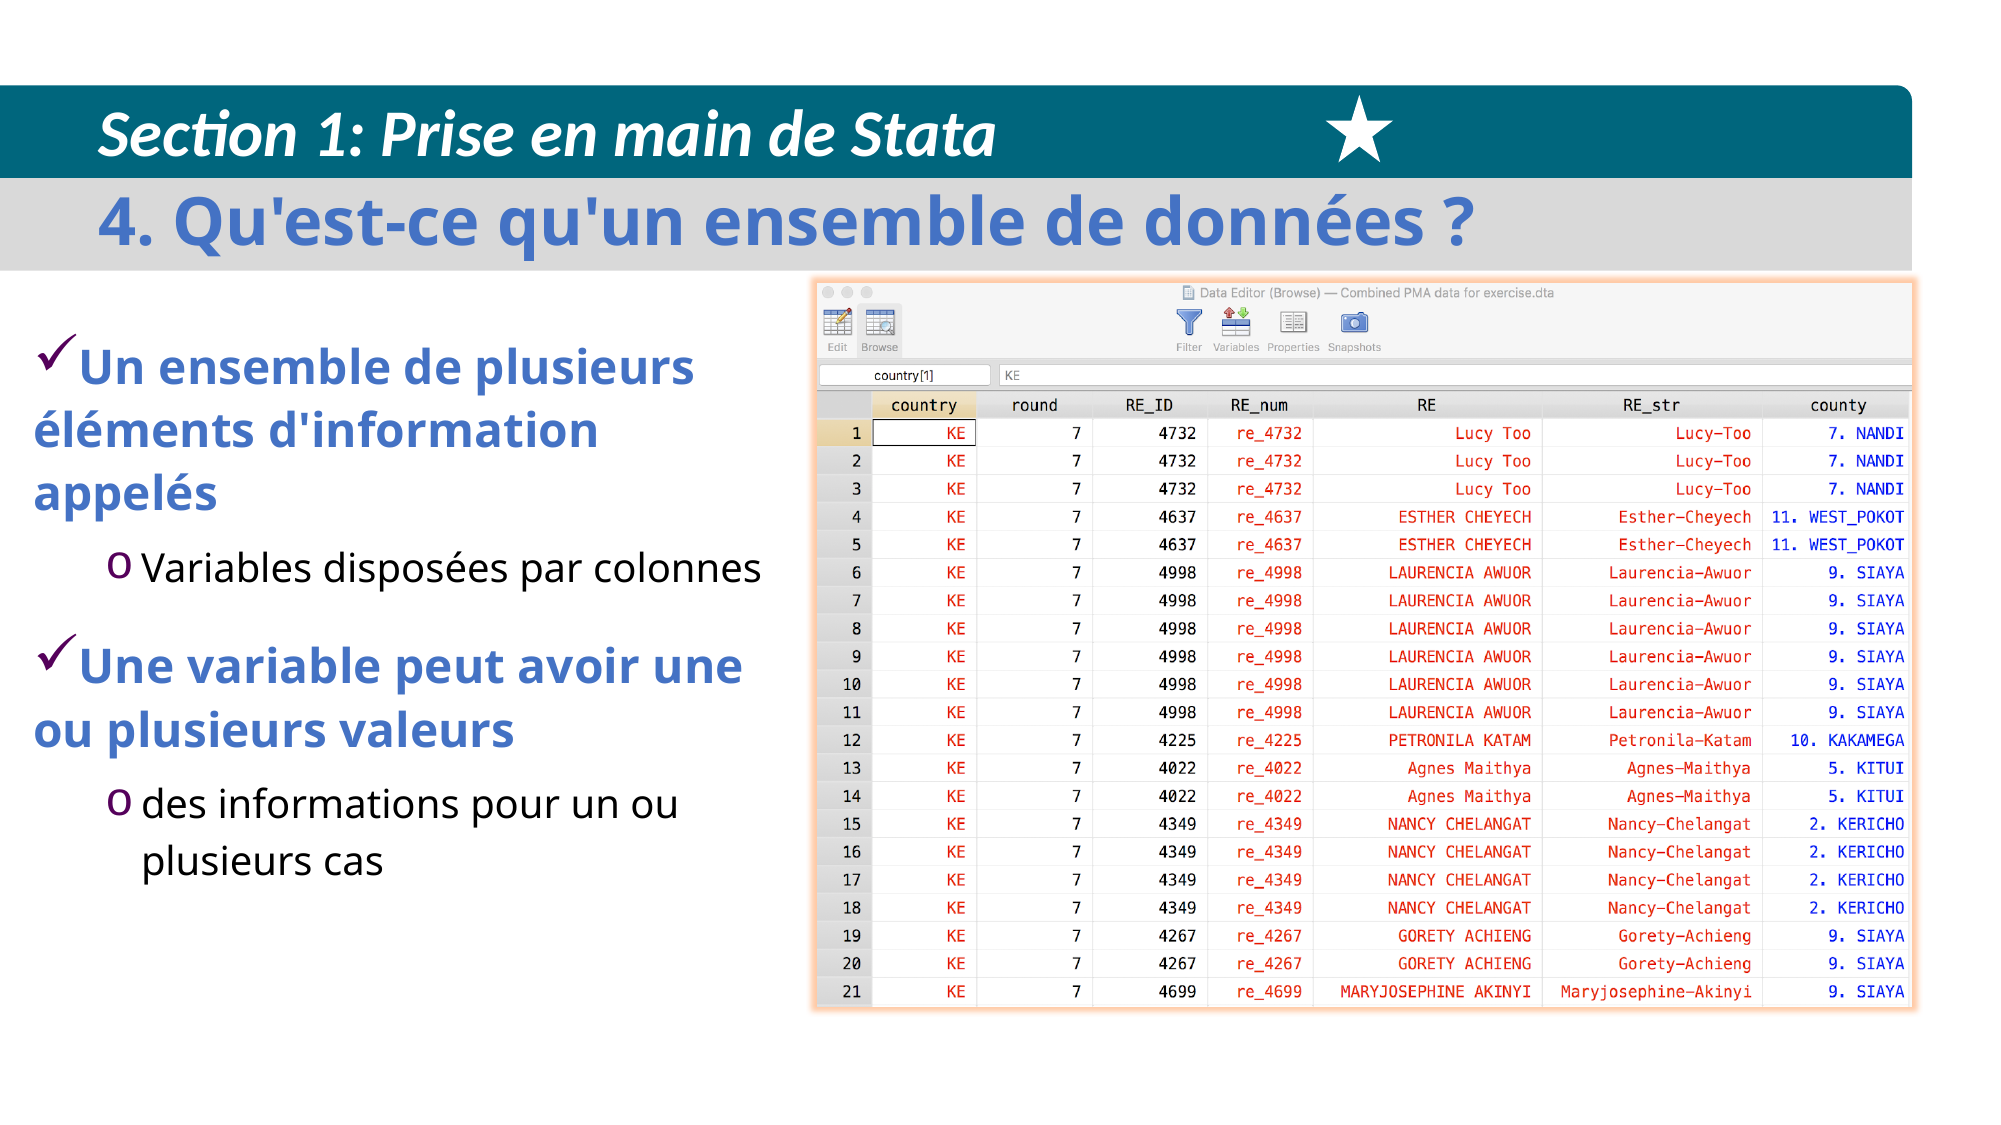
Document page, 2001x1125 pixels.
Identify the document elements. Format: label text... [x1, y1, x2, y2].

text_box 4. Qu'est-ce qu'un ensemble de données ? [83, 179, 1822, 267]
text_box Un ensemble de plusieurs éléments d'information appelés Variables disposées par colonnes Une variable peut avoir une ou plusieurs valeurs des informations pour un ou plusieurs cas [18, 323, 790, 935]
text_box [1323, 92, 1395, 164]
text_box Section 1: Prise en main de Stata [83, 82, 1394, 177]
text_box [0, 179, 1913, 271]
text_box [0, 84, 1913, 179]
picture [816, 283, 1912, 1007]
